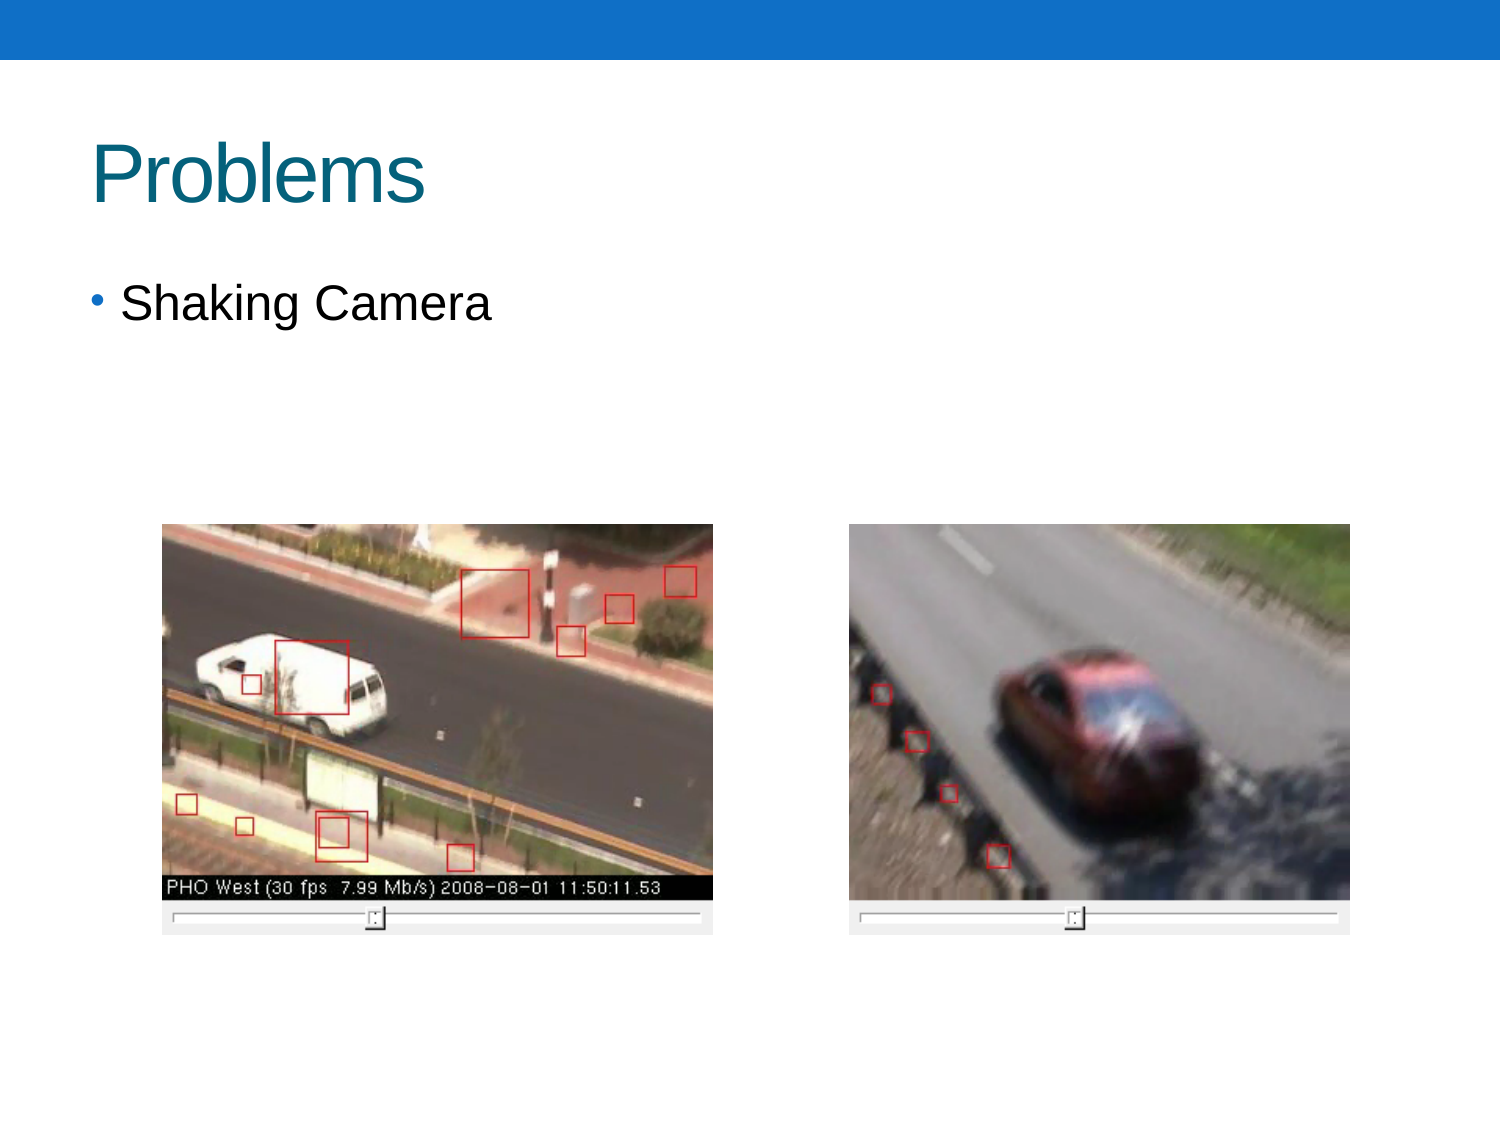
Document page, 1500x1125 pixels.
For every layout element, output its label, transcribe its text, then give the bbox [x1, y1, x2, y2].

list Shaking Camera [75, 262, 1425, 1063]
title Problems [75, 87, 1425, 250]
picture [849, 524, 1351, 935]
picture [162, 524, 713, 935]
